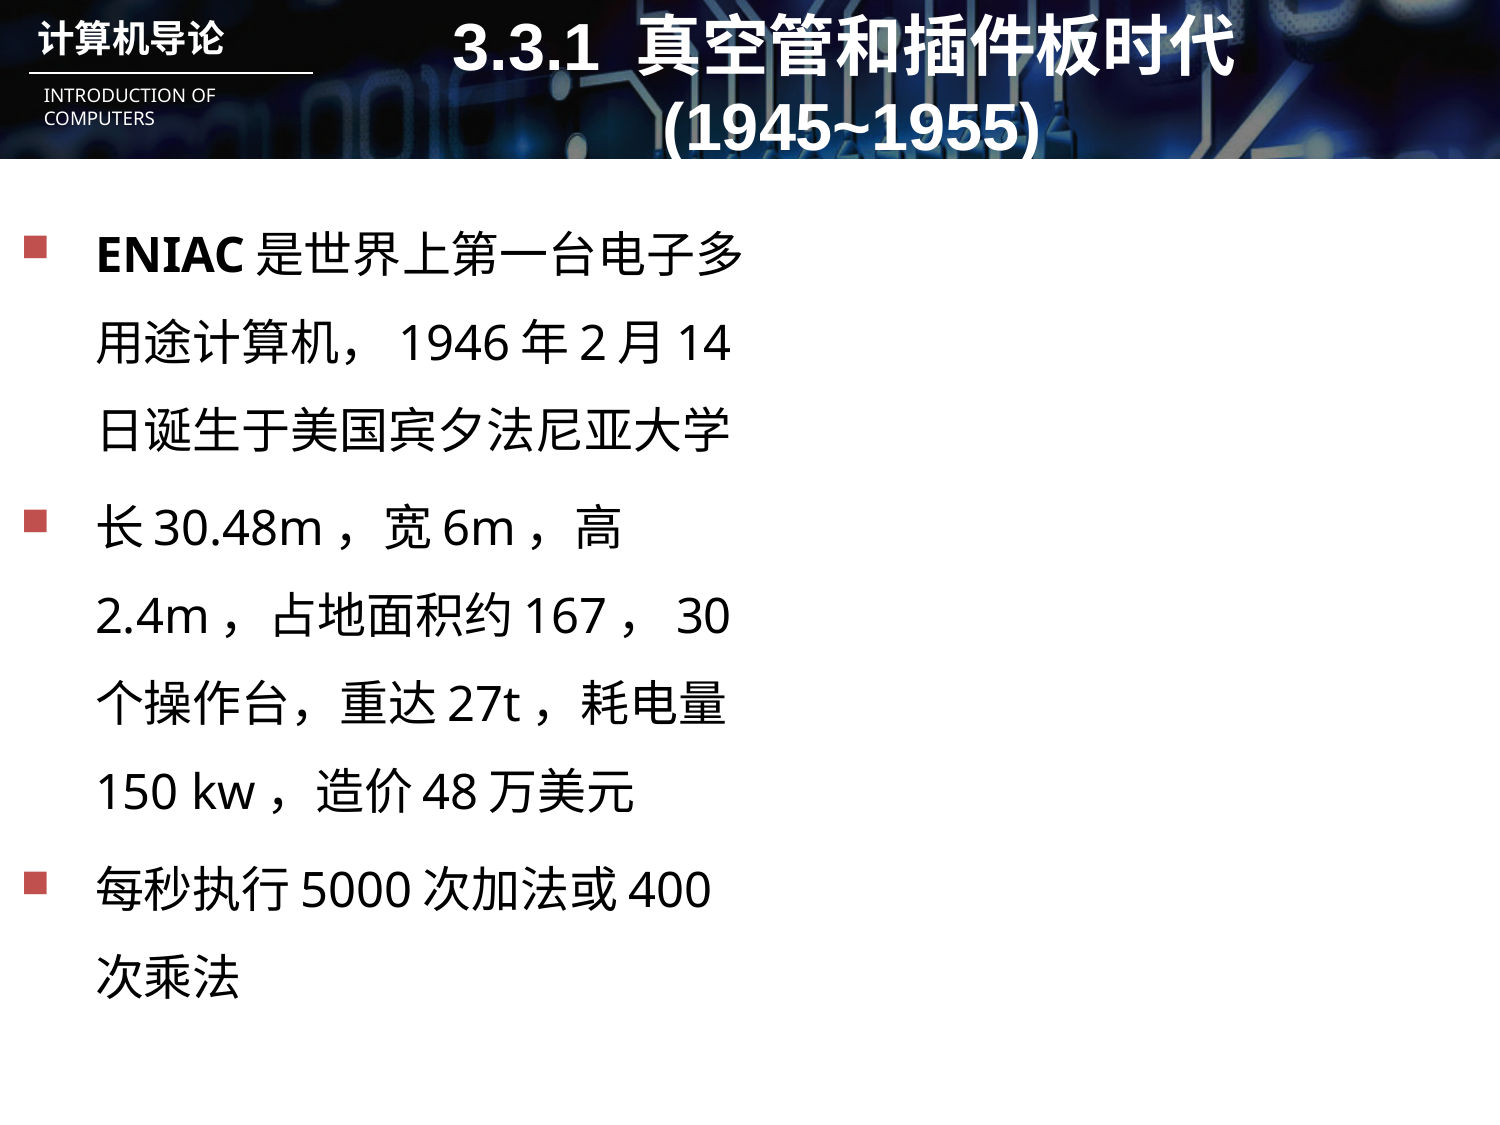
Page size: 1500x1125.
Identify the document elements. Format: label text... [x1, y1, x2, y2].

title 3.3.1 真空管和插件板时代(1945~1955) [326, 7, 1379, 161]
picture [0, 0, 1500, 159]
